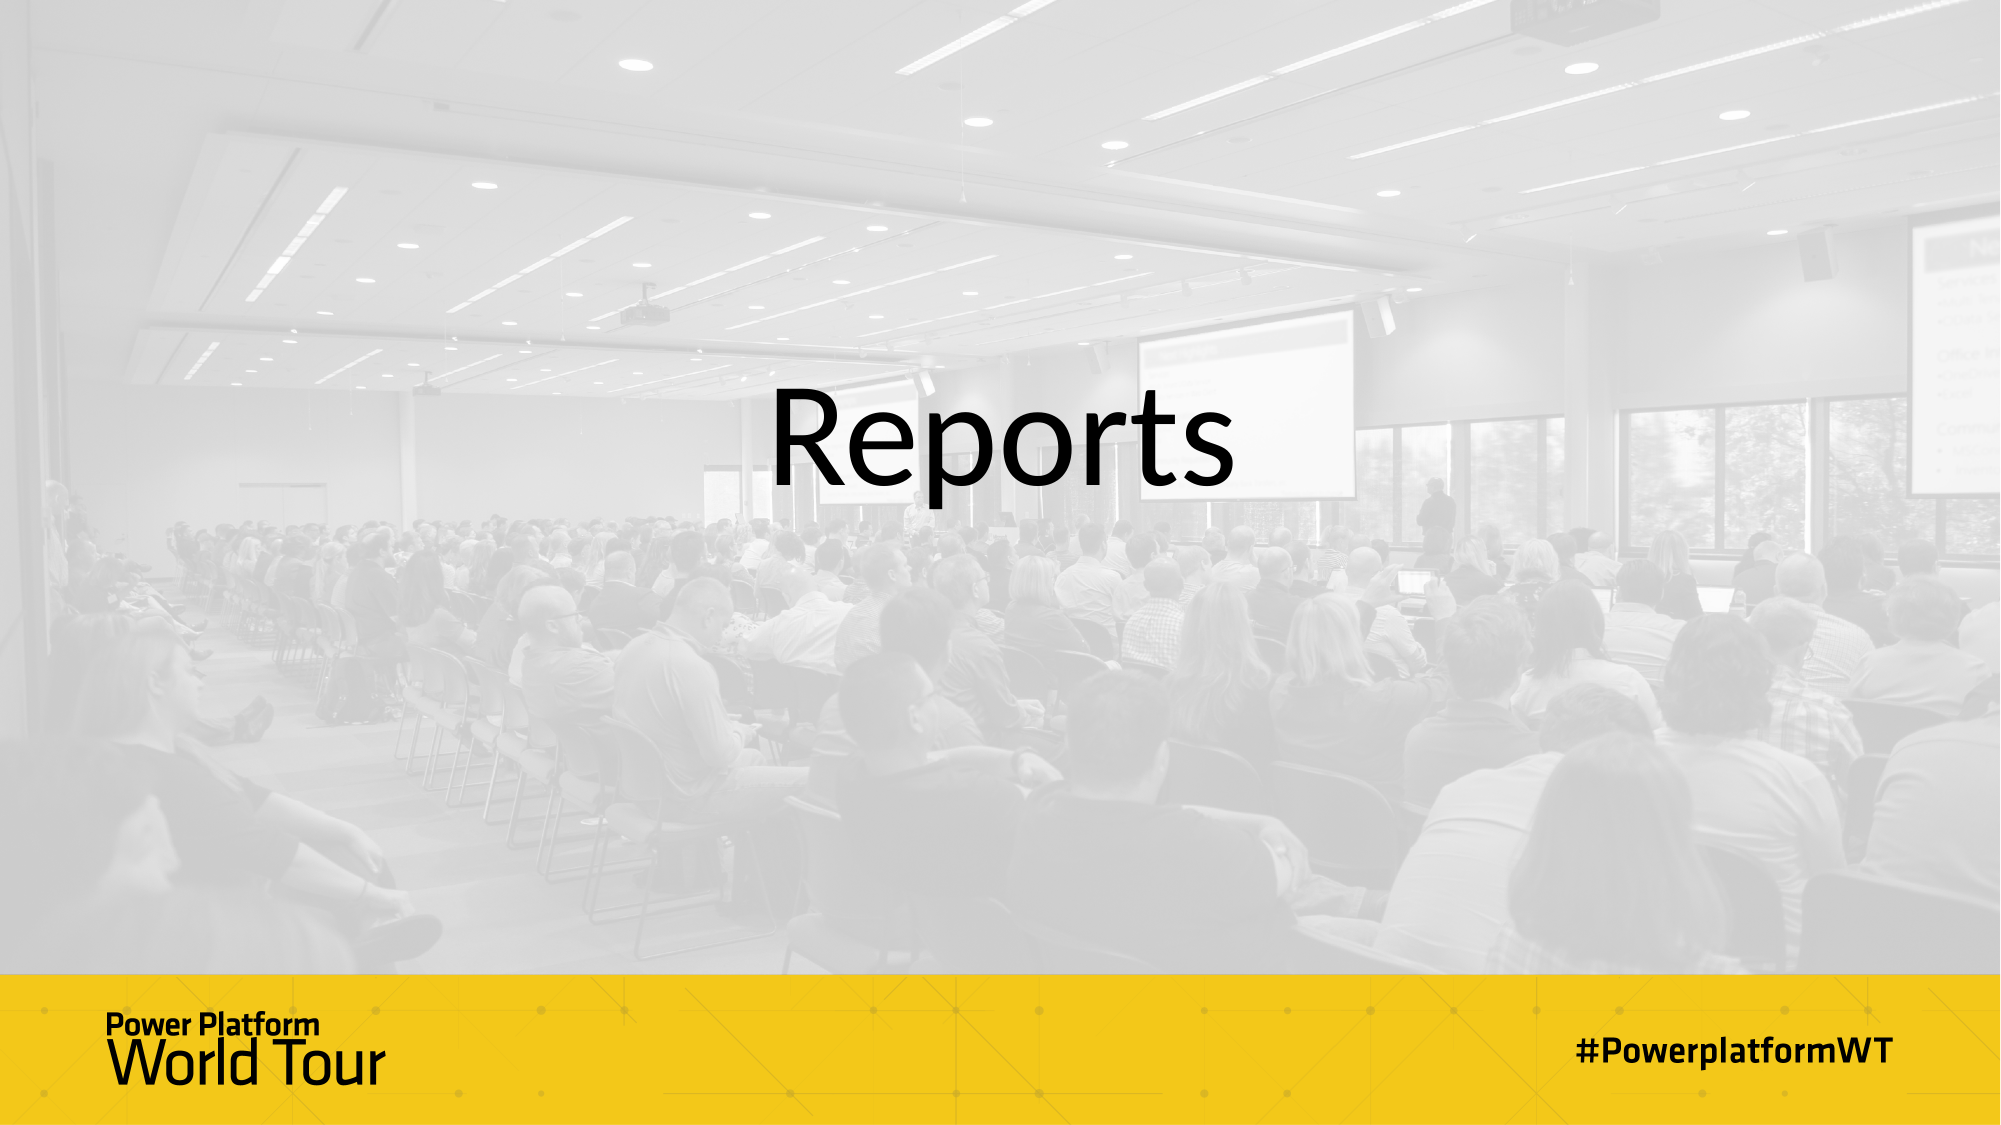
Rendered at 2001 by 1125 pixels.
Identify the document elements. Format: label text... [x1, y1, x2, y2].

picture [0, 0, 2001, 1125]
title Reports [116, 321, 1889, 553]
